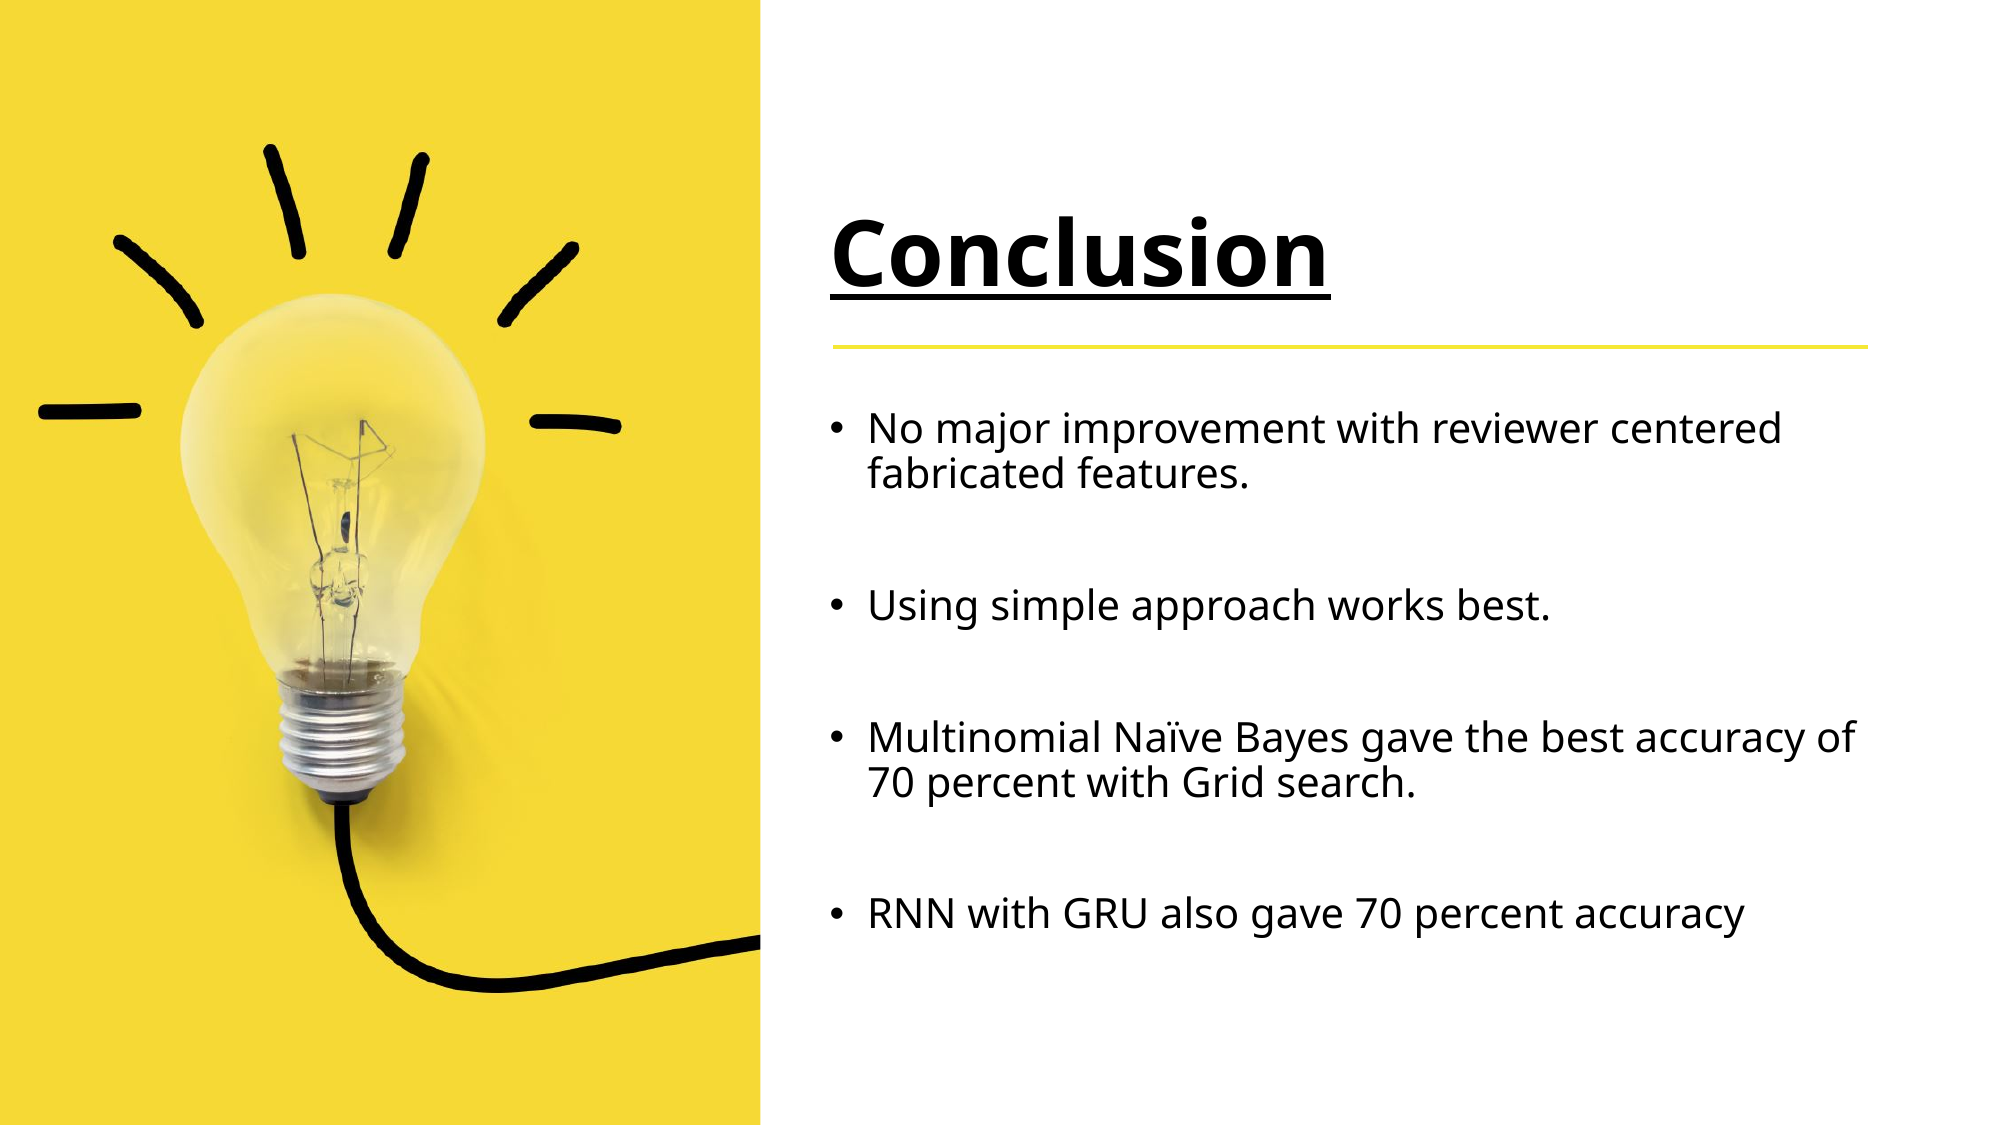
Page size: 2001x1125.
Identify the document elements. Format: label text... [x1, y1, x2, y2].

list No major improvement with reviewer centered fabricated features. Using simple approach works best. Multinomial Naïve Bayes gave the best accuracy of 70 percent with Grid search. RNN with GRU also gave 70 percent accuracy [814, 399, 1895, 1021]
title Conclusion [814, 103, 1895, 315]
picture [0, 0, 761, 1125]
